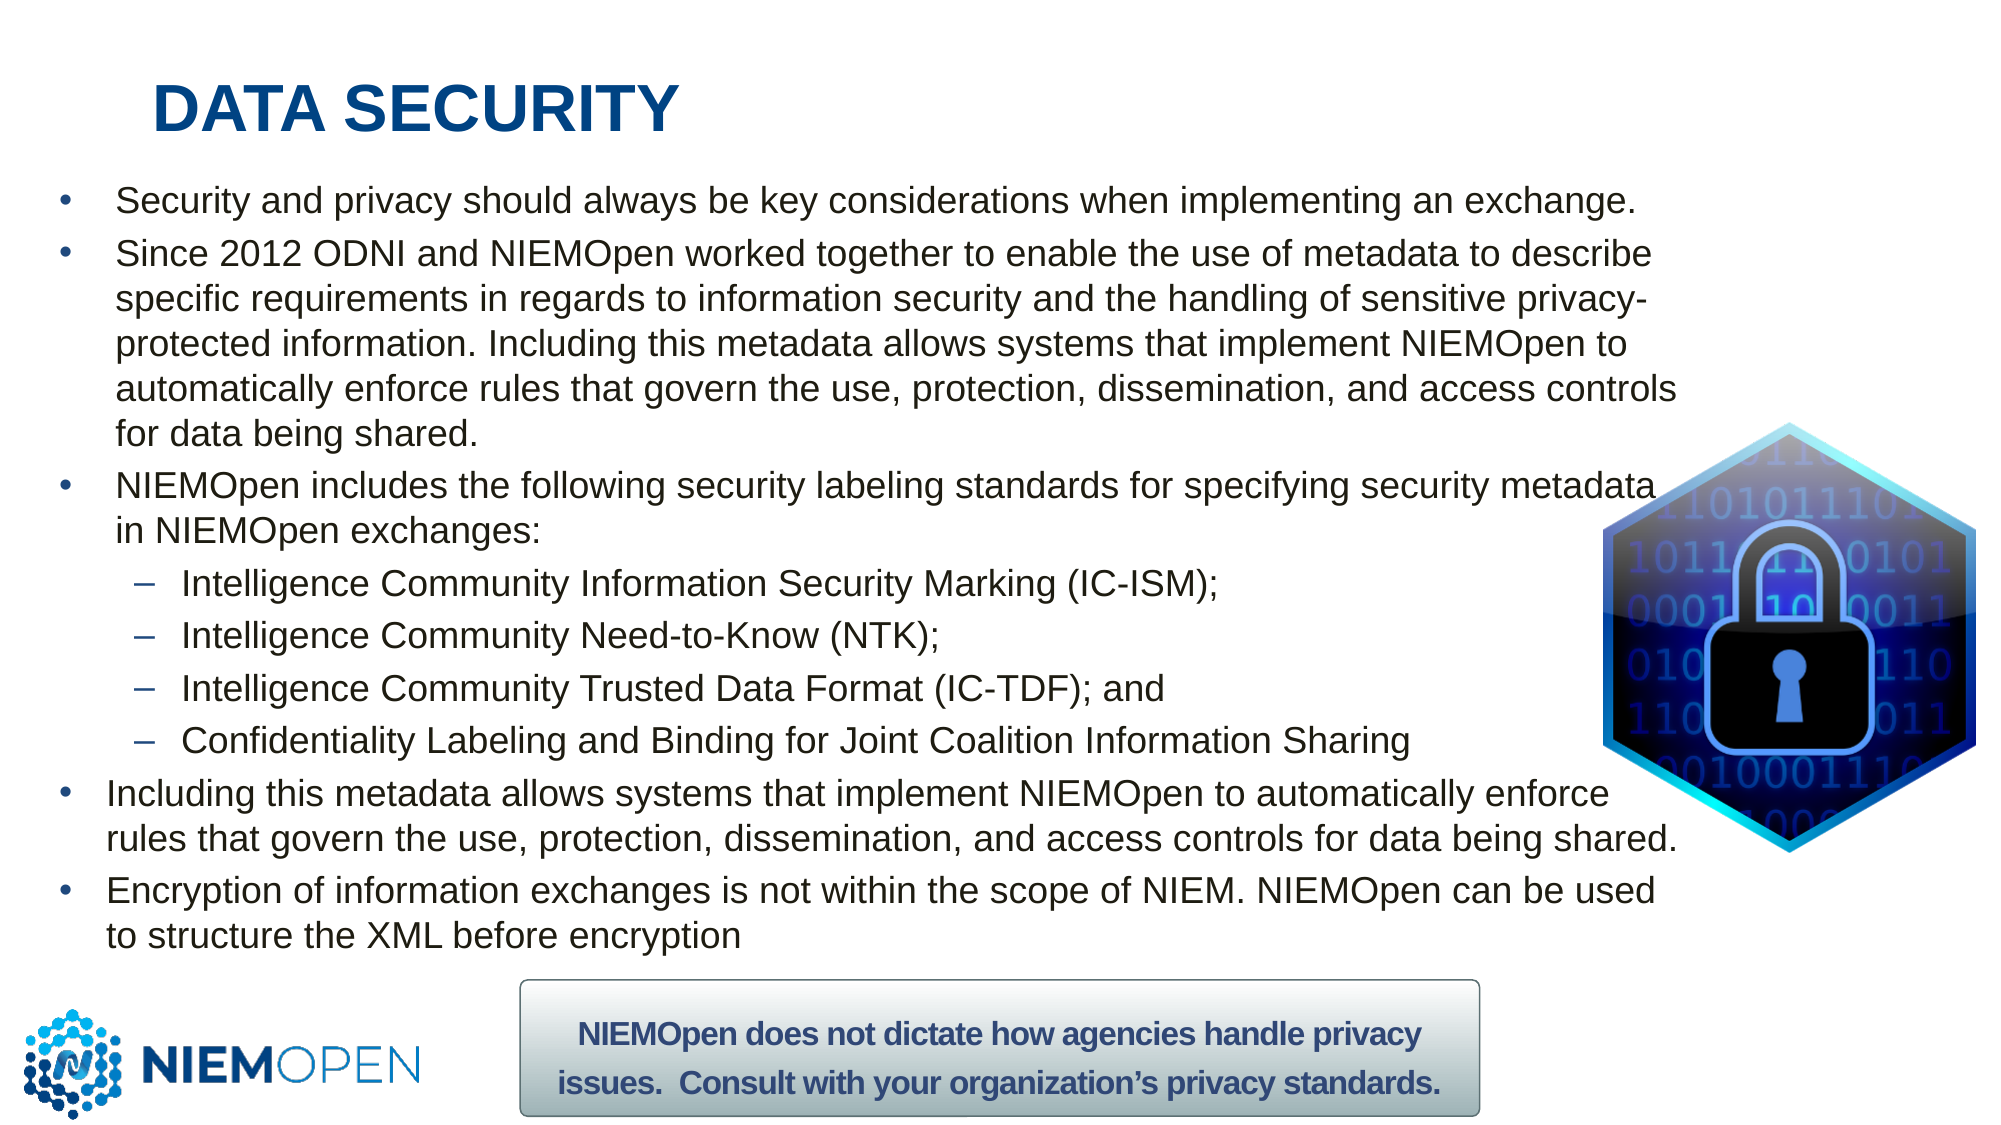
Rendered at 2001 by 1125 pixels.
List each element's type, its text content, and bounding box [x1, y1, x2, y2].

title Data Security [137, 8, 1863, 227]
picture [1603, 422, 1976, 853]
picture [19, 1004, 424, 1125]
text_box NIEMOpen does not dictate how agencies handle privacy issues. Consult with your organization’s privacy standards. [519, 979, 1481, 1118]
list Security and privacy should always be key considerations when implementing an exchange. Since 2012 ODNI and NIEMOpen worked together to enable the use of metadata to describe specific requirements in regards to information security and the handling of sensitive privacy-protected information. Including this metadata allows systems that implement NIEMOpen to automatically enforce rules that govern the use, protection, dissemination, and access controls for data being shared. NIEMOpen includes the following security labeling standards for specifying security metadata in NIEMOpen exchanges: Intelligence Community Information Security Marking (IC-ISM); Intelligence Community Need-to-Know (NTK); Intelligence Community Trusted Data Format (IC-TDF); and Confidentiality Labeling and Binding for Joint Coalition Information Sharing Including this metadata allows systems that implement NIEMOpen to automatically enforce rules that govern the use, protection, dissemination, and access controls for data being shared. Encryption of information exchanges is not within the scope of NIEM. NIEMOpen can be used to structure the XML before encryption [44, 169, 1703, 956]
